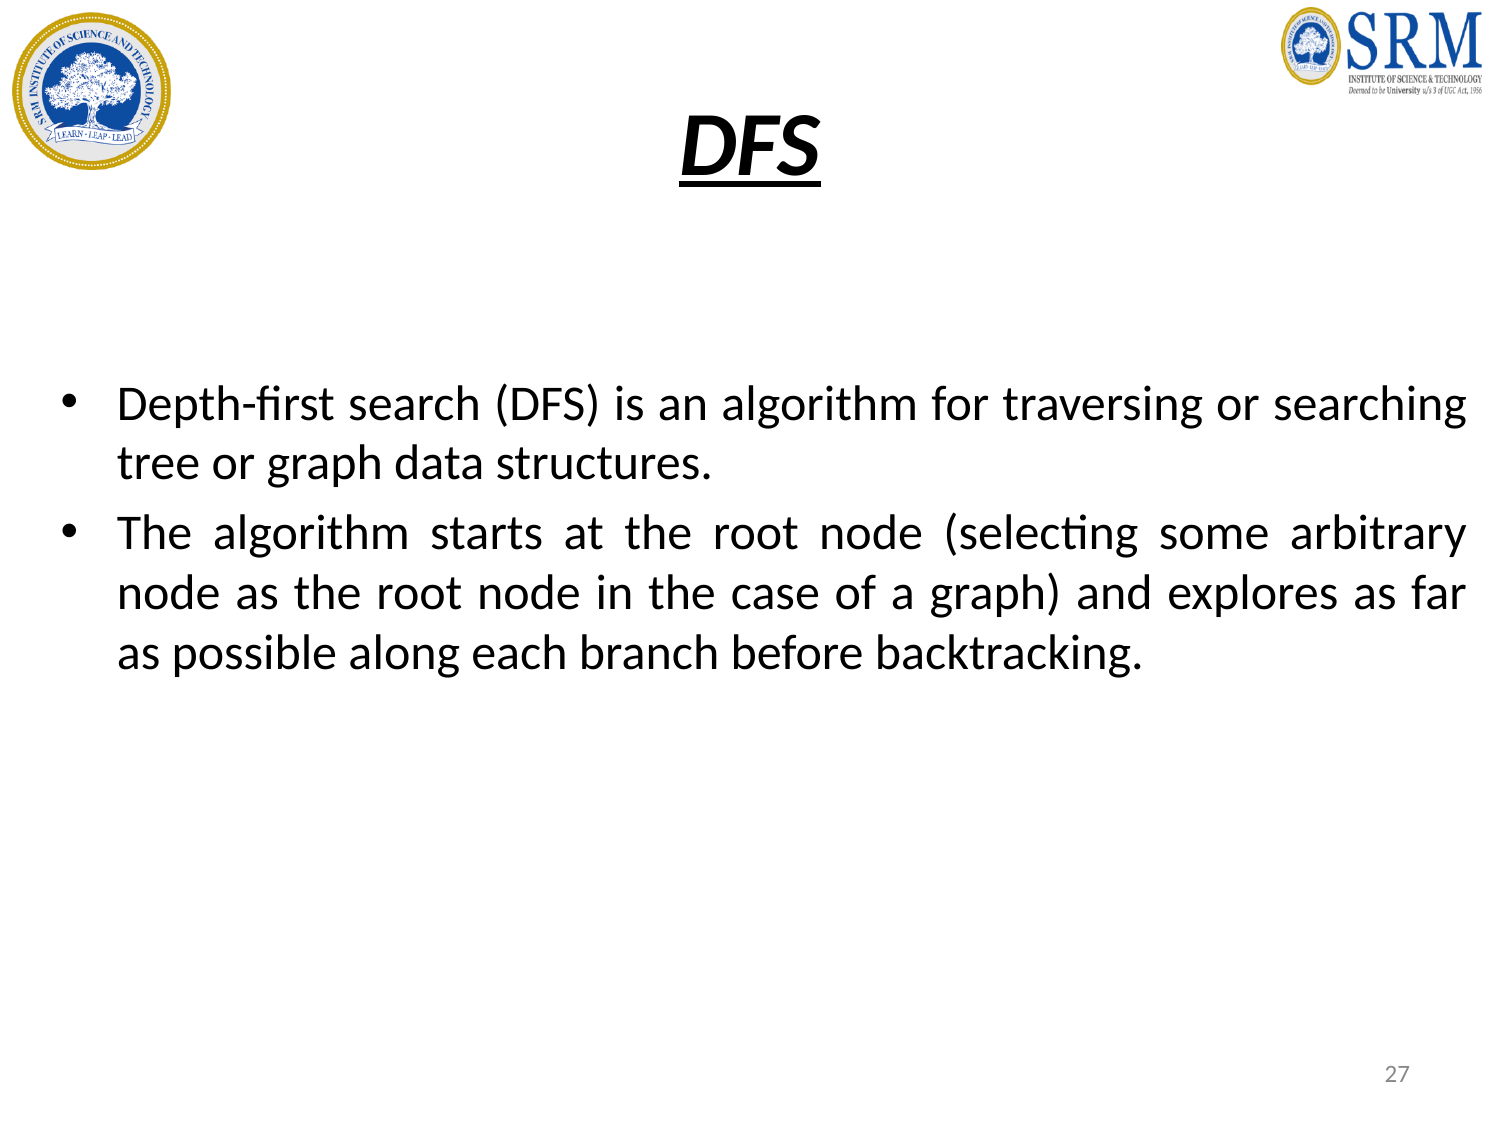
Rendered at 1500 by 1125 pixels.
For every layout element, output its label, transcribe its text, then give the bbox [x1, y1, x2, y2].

slide_number ‹#› [1074, 1042, 1425, 1103]
picture [12, 12, 171, 171]
picture [1281, 7, 1482, 95]
list Depth-first search (DFS) is an algorithm for traversing or searching tree or graph data structures. The algorithm starts at the root node (selecting some arbitrary node as the root node in the case of a graph) and explores as far as possible along each branch before backtracking. [45, 362, 1483, 985]
title DFS [75, 45, 1425, 233]
